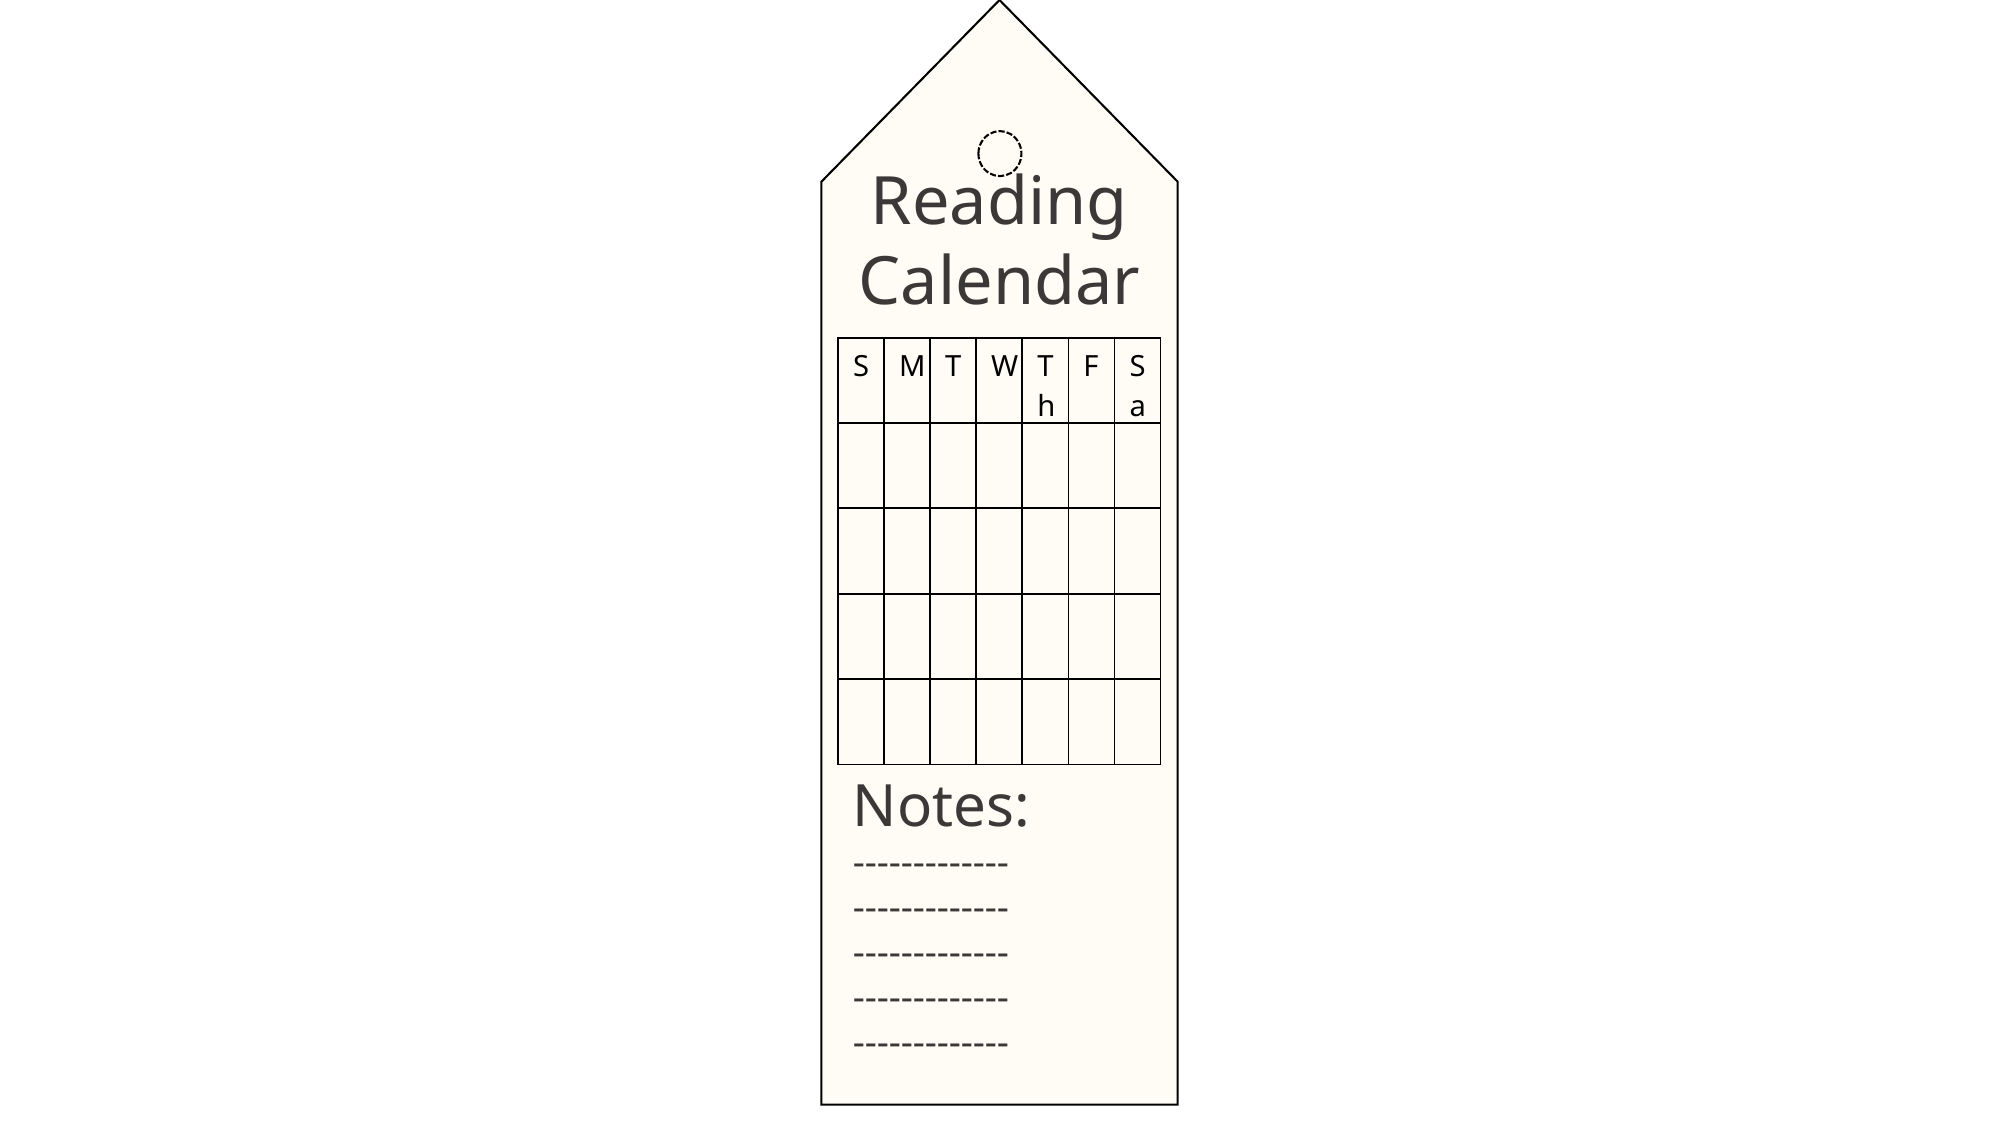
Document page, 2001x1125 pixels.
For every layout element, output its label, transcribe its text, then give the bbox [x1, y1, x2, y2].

table_cell [1115, 424, 1160, 507]
table_header S [839, 339, 883, 422]
table_cell [839, 424, 883, 507]
text_box [851, 0, 1149, 150]
table_cell [977, 595, 1021, 678]
table_cell [1023, 509, 1068, 593]
table_cell [1069, 680, 1114, 764]
text_box [977, 130, 1023, 178]
table_cell [1069, 595, 1114, 678]
table_cell [977, 509, 1021, 593]
table_header Sa [1115, 339, 1160, 422]
table_header W [977, 339, 1021, 422]
text_box Reading Calendar Notes: ------------- ------------- ------------- ------------- ------------- [838, 765, 1161, 1070]
table_cell [885, 680, 929, 764]
table_header F [1069, 339, 1114, 422]
table_header Th [1023, 339, 1068, 422]
table_cell [931, 595, 975, 678]
table_cell [1069, 509, 1114, 593]
table_cell [1023, 680, 1068, 764]
table_cell [1023, 595, 1068, 678]
table_cell [1069, 424, 1114, 507]
table_header M [885, 339, 929, 422]
table_header T [931, 339, 975, 422]
table_cell [1023, 424, 1068, 507]
table_cell [931, 680, 975, 764]
table_cell [977, 680, 1021, 764]
table_cell [885, 595, 929, 678]
table_cell [1115, 509, 1160, 593]
text_box [820, 163, 1179, 1106]
table_cell [885, 509, 929, 593]
table_cell [885, 424, 929, 507]
table_cell [839, 509, 883, 593]
table_cell [1115, 680, 1160, 764]
table_cell [1115, 595, 1160, 678]
table_cell [839, 595, 883, 678]
table_cell [931, 424, 975, 507]
table_cell [977, 424, 1021, 507]
table_cell [839, 680, 883, 764]
text_box Reading Calendar Notes: ------------- ------------- ------------- ------------- ------------- [838, 150, 1161, 337]
table_cell [931, 509, 975, 593]
